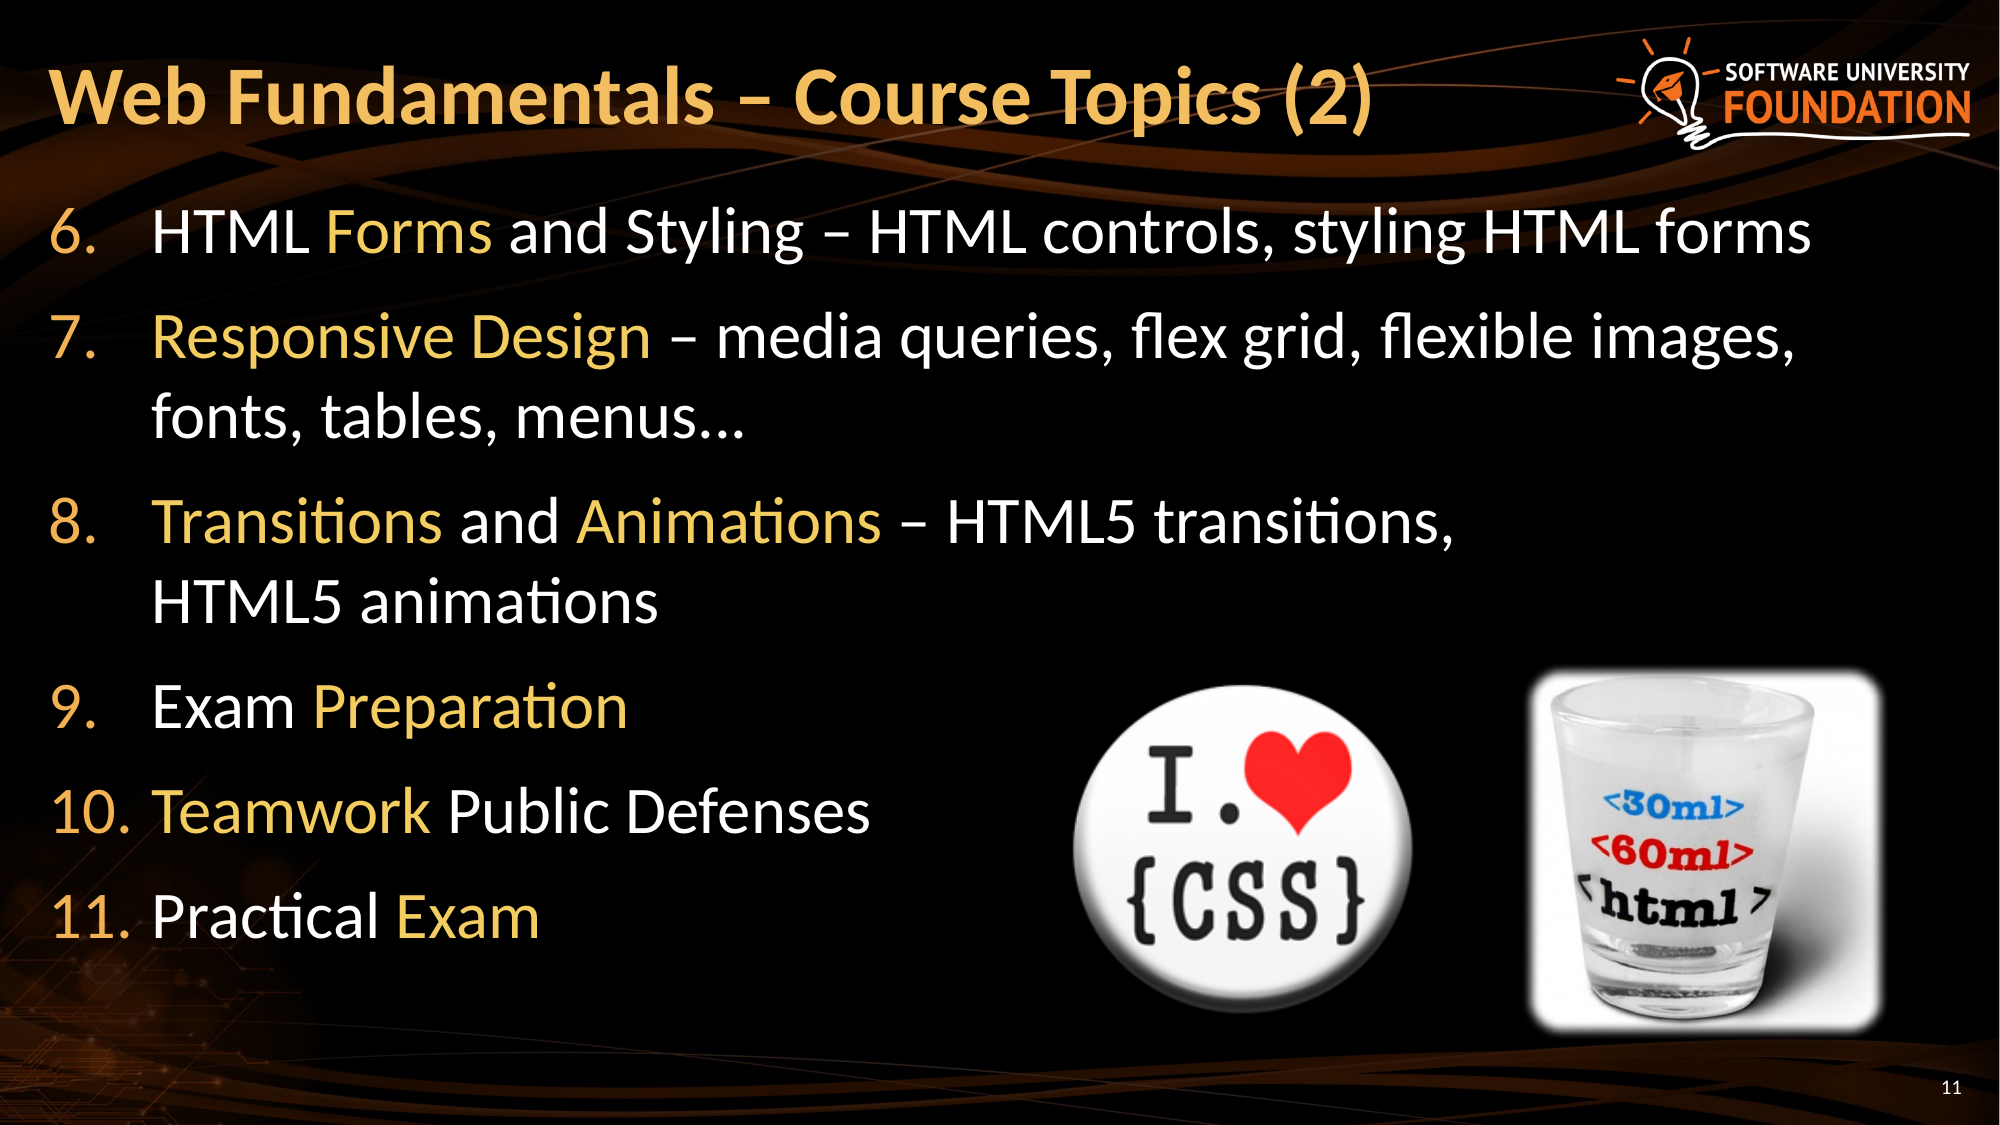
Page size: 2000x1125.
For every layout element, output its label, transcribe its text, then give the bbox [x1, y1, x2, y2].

slide_number 11 [1897, 1075, 1968, 1103]
title Web Fundamentals – Course Topics (2) [30, 6, 1602, 189]
list HTML Forms and Styling – HTML controls, styling HTML forms Responsive Design – media queries, flex grid, flexible images, fonts, tables, menus... Transitions and Animations – HTML5 transitions, HTML5 animations Exam Preparation Teamwork Public Defenses Practical Exam [31, 181, 1968, 1075]
picture [0, 0, 2000, 1125]
